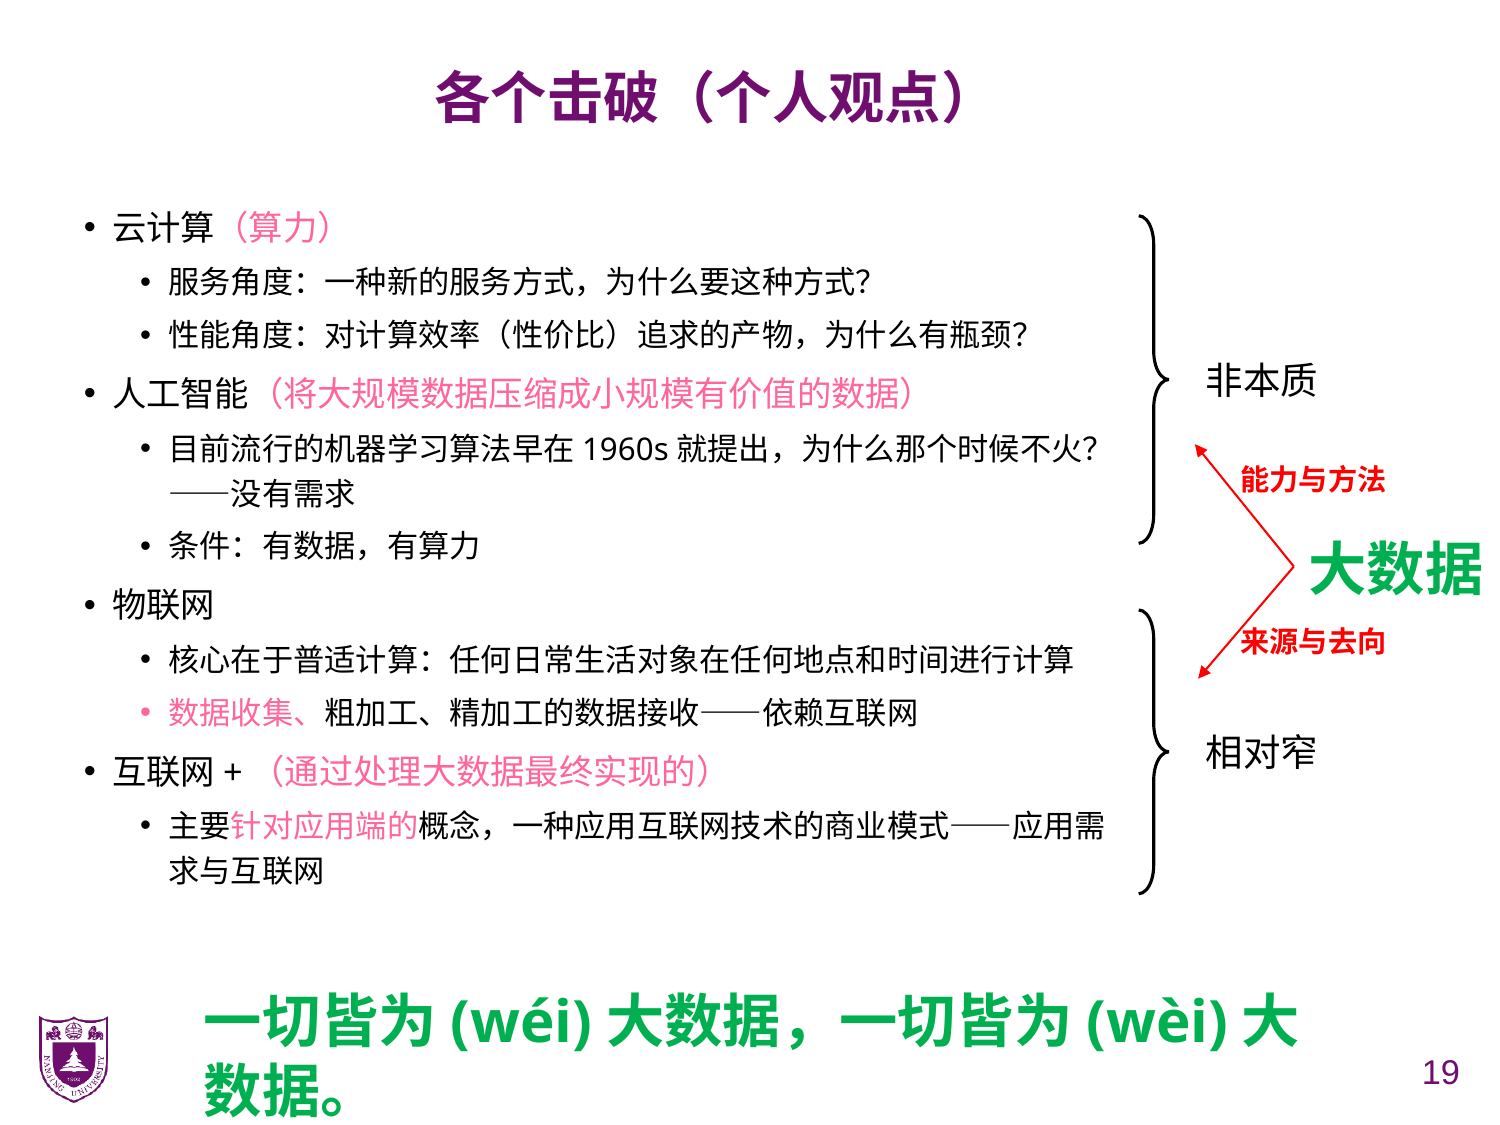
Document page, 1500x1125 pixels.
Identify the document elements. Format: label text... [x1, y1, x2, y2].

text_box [1194, 444, 1293, 568]
text_box 非本质 [1190, 349, 1334, 409]
slide_number 19 [1370, 1047, 1475, 1095]
text_box [1138, 215, 1169, 544]
title 各个击破（个人观点） [68, 47, 1363, 154]
text_box 大数据 [1293, 524, 1499, 609]
text_box [1138, 609, 1169, 895]
picture [39, 1016, 108, 1103]
text_box 相对窄 [1190, 721, 1334, 782]
text_box 一切皆为(wéi)大数据，一切皆为(wèi)大数据。 [189, 976, 1363, 1125]
list 云计算（算力） 服务角度：一种新的服务方式，为什么要这种方式？ 性能角度：对计算效率（性价比）追求的产物，为什么有瓶颈？ 人工智能（将大规模数据压缩成小规模有价值的数据） 目前流行的机器学习算法早在1960s就提出，为什么那个时候不火？——没有需求 条件：有数据，有算力 物联网 核心在于普适计算：任何日常生活对象在任何地点和时间进行计算 数据收集、粗加工、精加工的数据接收——依赖互联网 互联网+（通过处理大数据最终实现的） 主要针对应用端的概念，一种应用互联网技术的商业模式——应用需求与互联网 [68, 194, 1139, 1046]
text_box 来源与去向 [1293, 616, 1402, 666]
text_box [1198, 567, 1293, 679]
text_box 能力与方法 [1293, 453, 1402, 504]
